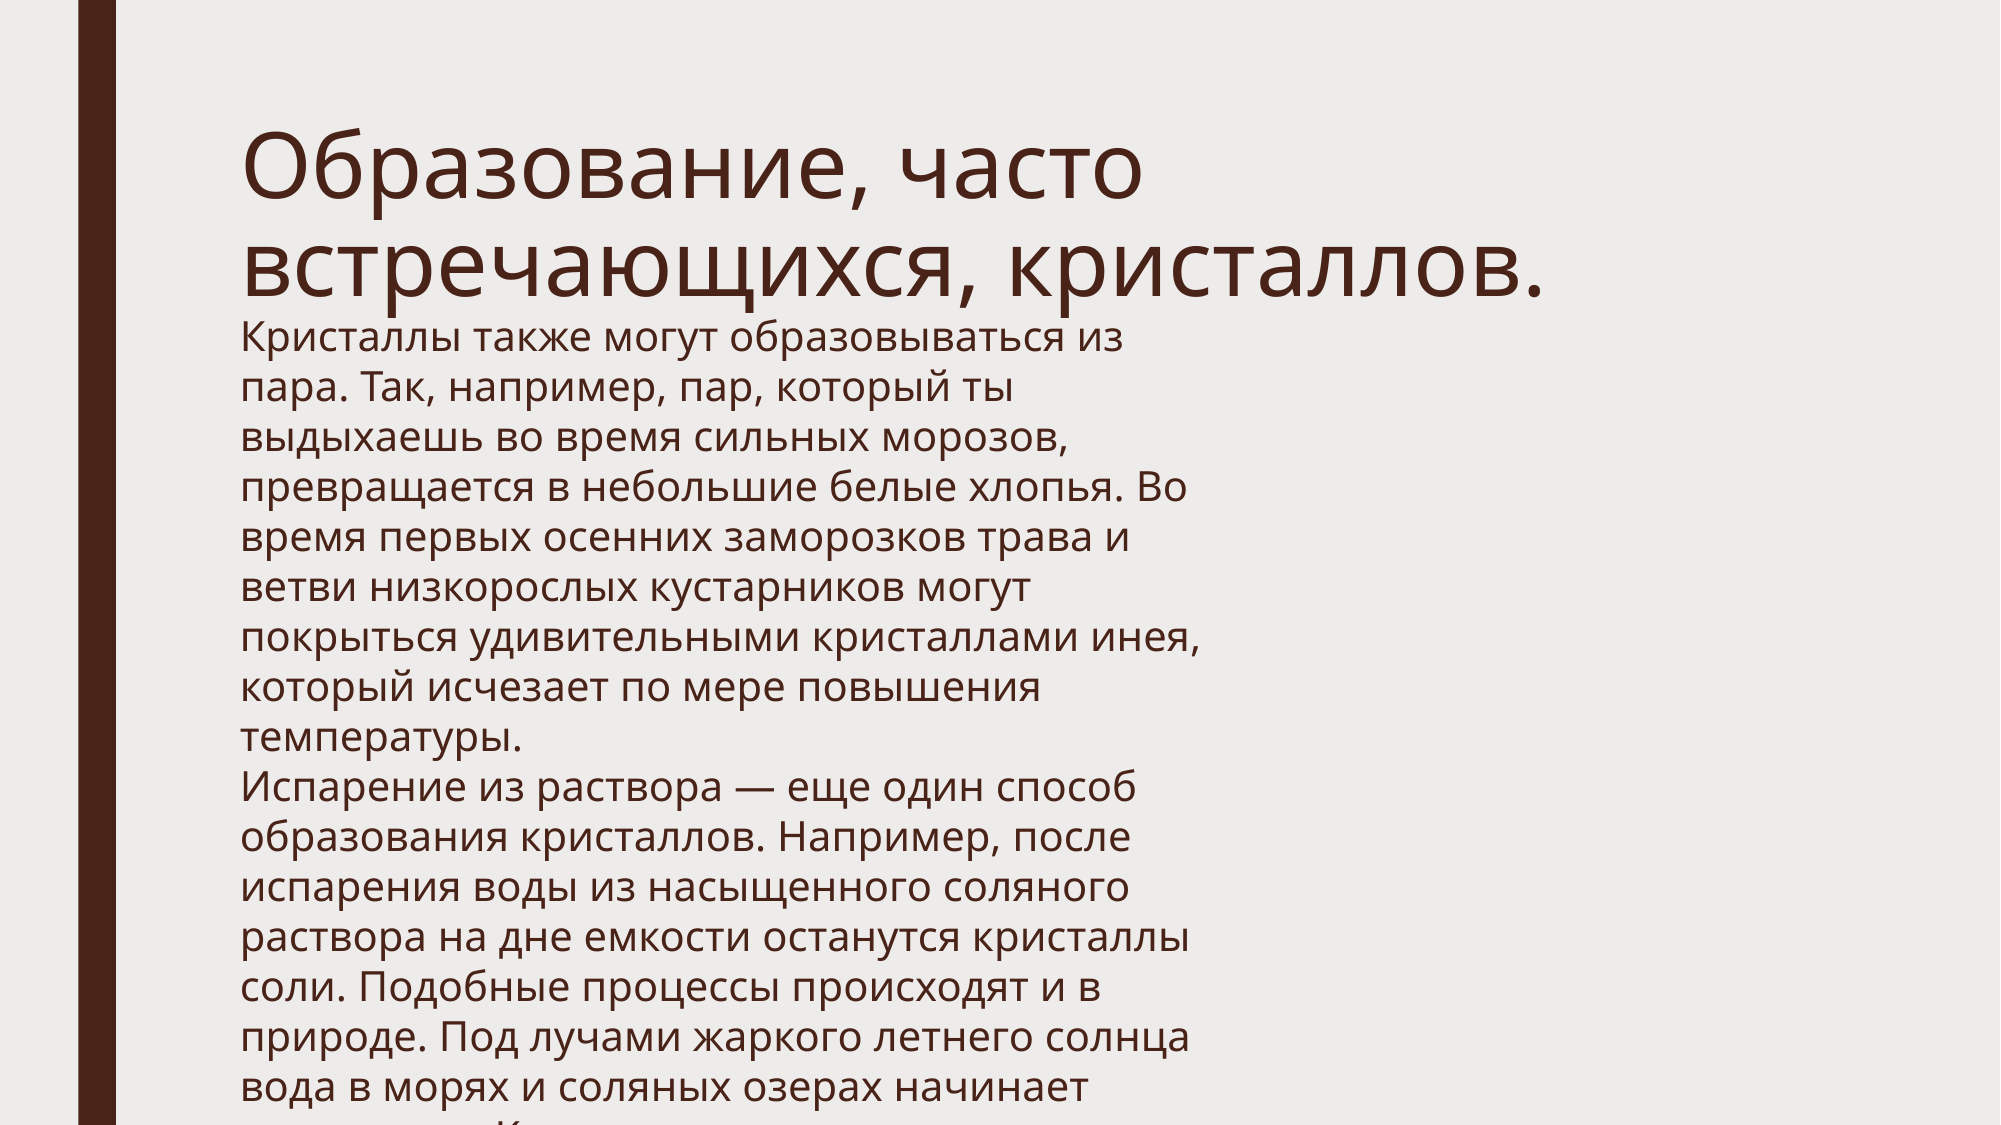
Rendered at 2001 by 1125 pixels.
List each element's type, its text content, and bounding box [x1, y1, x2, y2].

title Образование, часто встречающихся, кристаллов. [225, 112, 1800, 357]
text_box Кристаллы также могут образовываться из пара. Так, например, пар, который ты выдыхаешь во время сильных морозов, превращается в небольшие белые хлопья. Во время первых осенних заморозков трава и ветви низкорослых кустарников могут покрыться удивительными кристаллами инея, который исчезает по мере повышения температуры. Испарение из раствора — еще один способ образования кристаллов. Например, после испарения воды из насыщенного соляного раствора на дне емкости останутся кристаллы соли. Подобные процессы происходят и в природе. Под лучами жаркого летнего солнца вода в морях и соляных озерах начинает испаряться. Кристаллы соли сначала плавают на поверхности воды, а затем оседают на дно. [225, 302, 1225, 1125]
